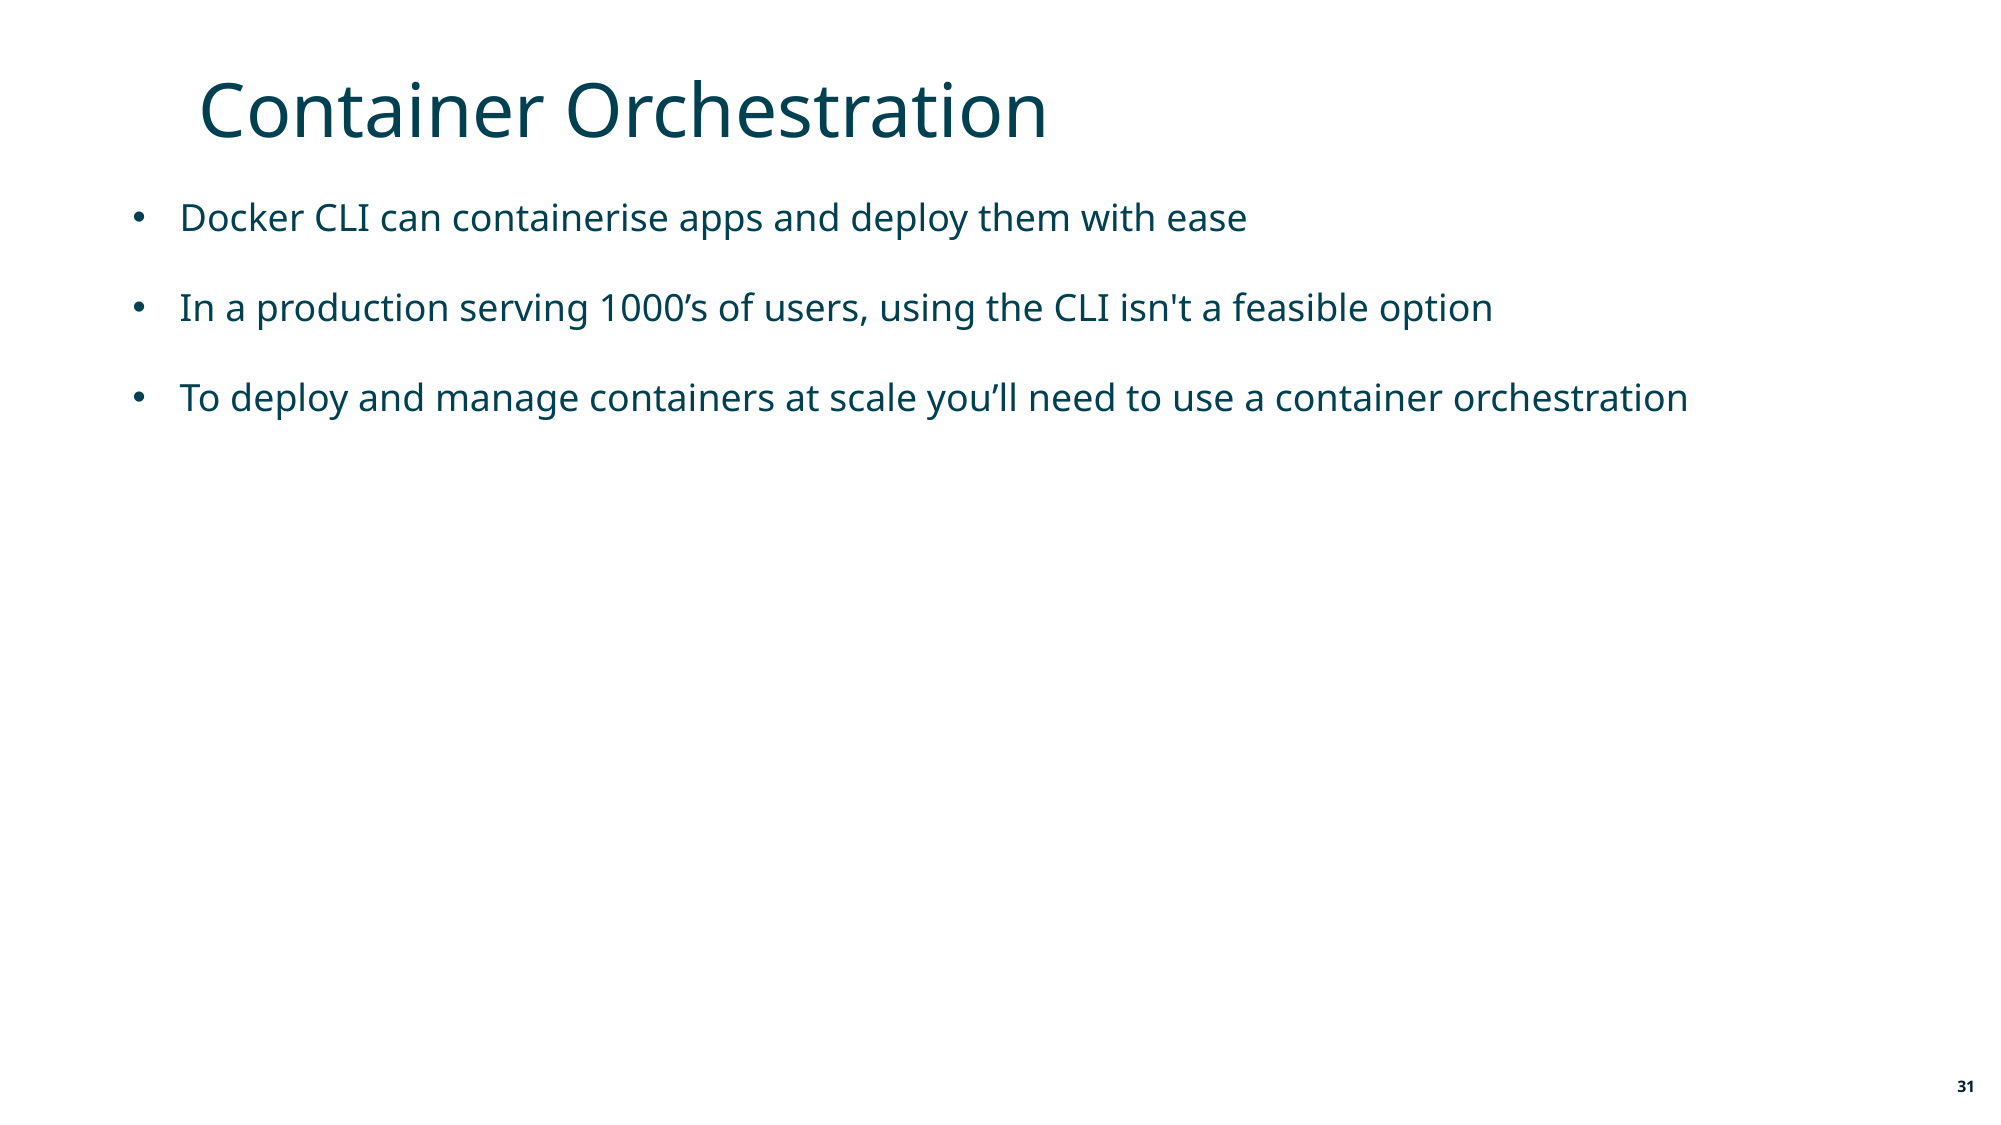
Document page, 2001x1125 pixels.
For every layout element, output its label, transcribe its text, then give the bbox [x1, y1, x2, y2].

list Container Orchestration [198, 62, 1937, 148]
slide_number 31 [1846, 1068, 1976, 1098]
text_box Docker CLI can containerise apps and deploy them with ease In a production serving 1000’s of users, using the CLI isn't a feasible option To deploy and manage containers at scale you’ll need to use a container orchestration [117, 186, 1895, 472]
